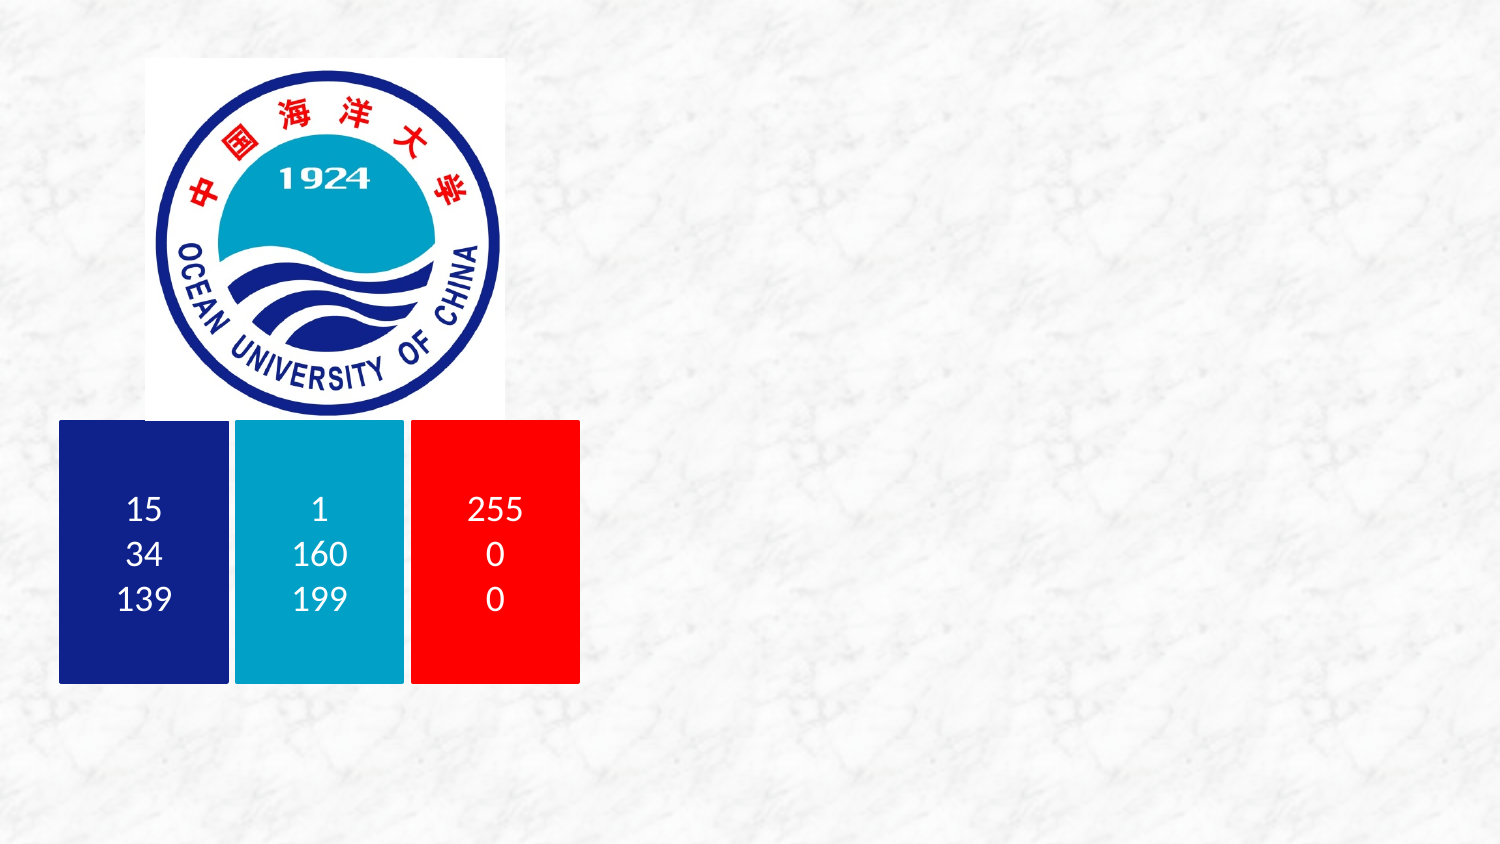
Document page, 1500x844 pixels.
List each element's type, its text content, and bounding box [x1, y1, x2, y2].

picture [144, 58, 506, 421]
text_box 15 34 139 [59, 420, 229, 684]
text_box 255 0 0 [411, 420, 580, 684]
text_box 1 160 199 [235, 429, 404, 684]
